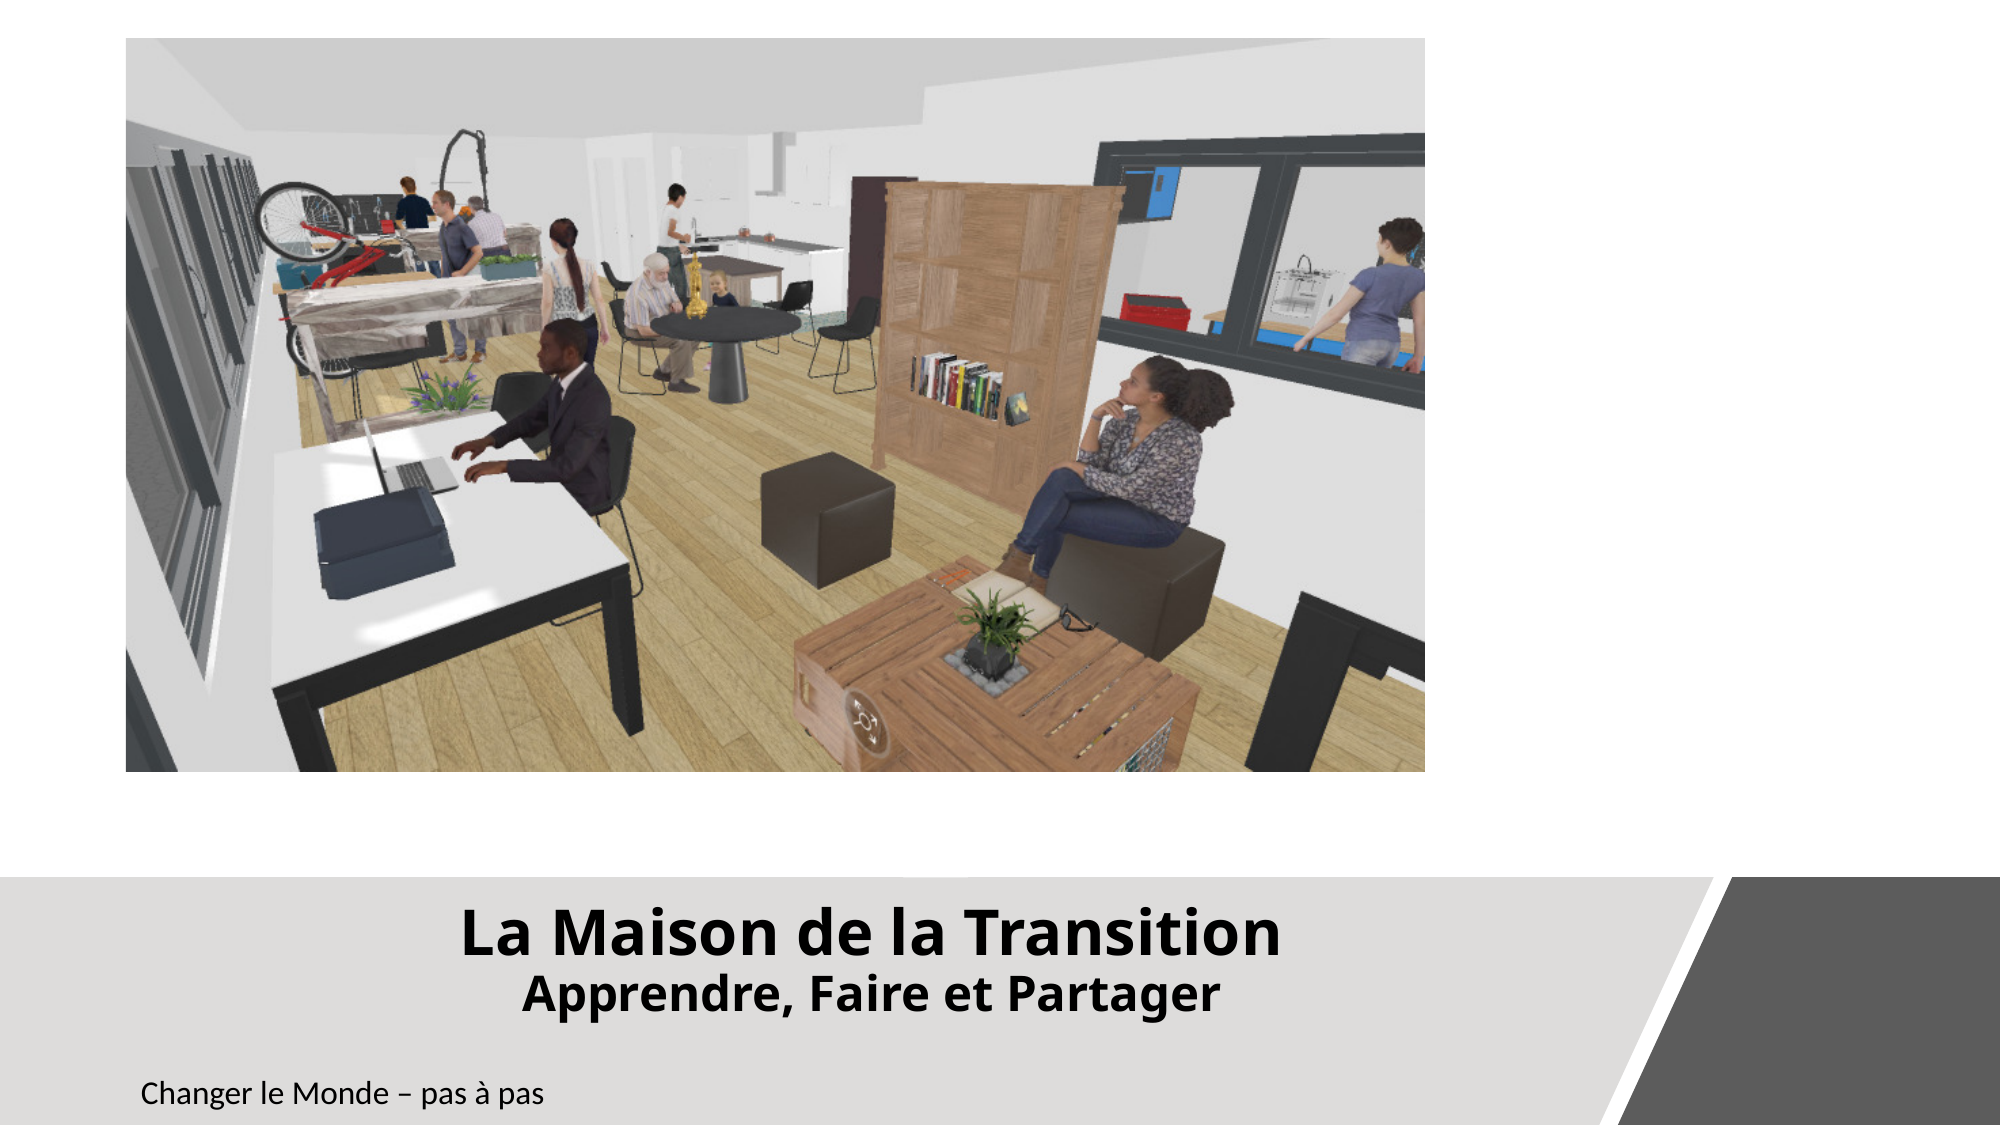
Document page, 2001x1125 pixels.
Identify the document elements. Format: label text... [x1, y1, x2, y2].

text_box [1618, 875, 2000, 1125]
title La Maison de la Transition Apprendre, Faire et Partager [125, 893, 1618, 1030]
text_box [0, 875, 1716, 1125]
picture [125, 38, 1425, 772]
subtitle Changer le Monde – pas à pas [125, 1068, 1618, 1125]
